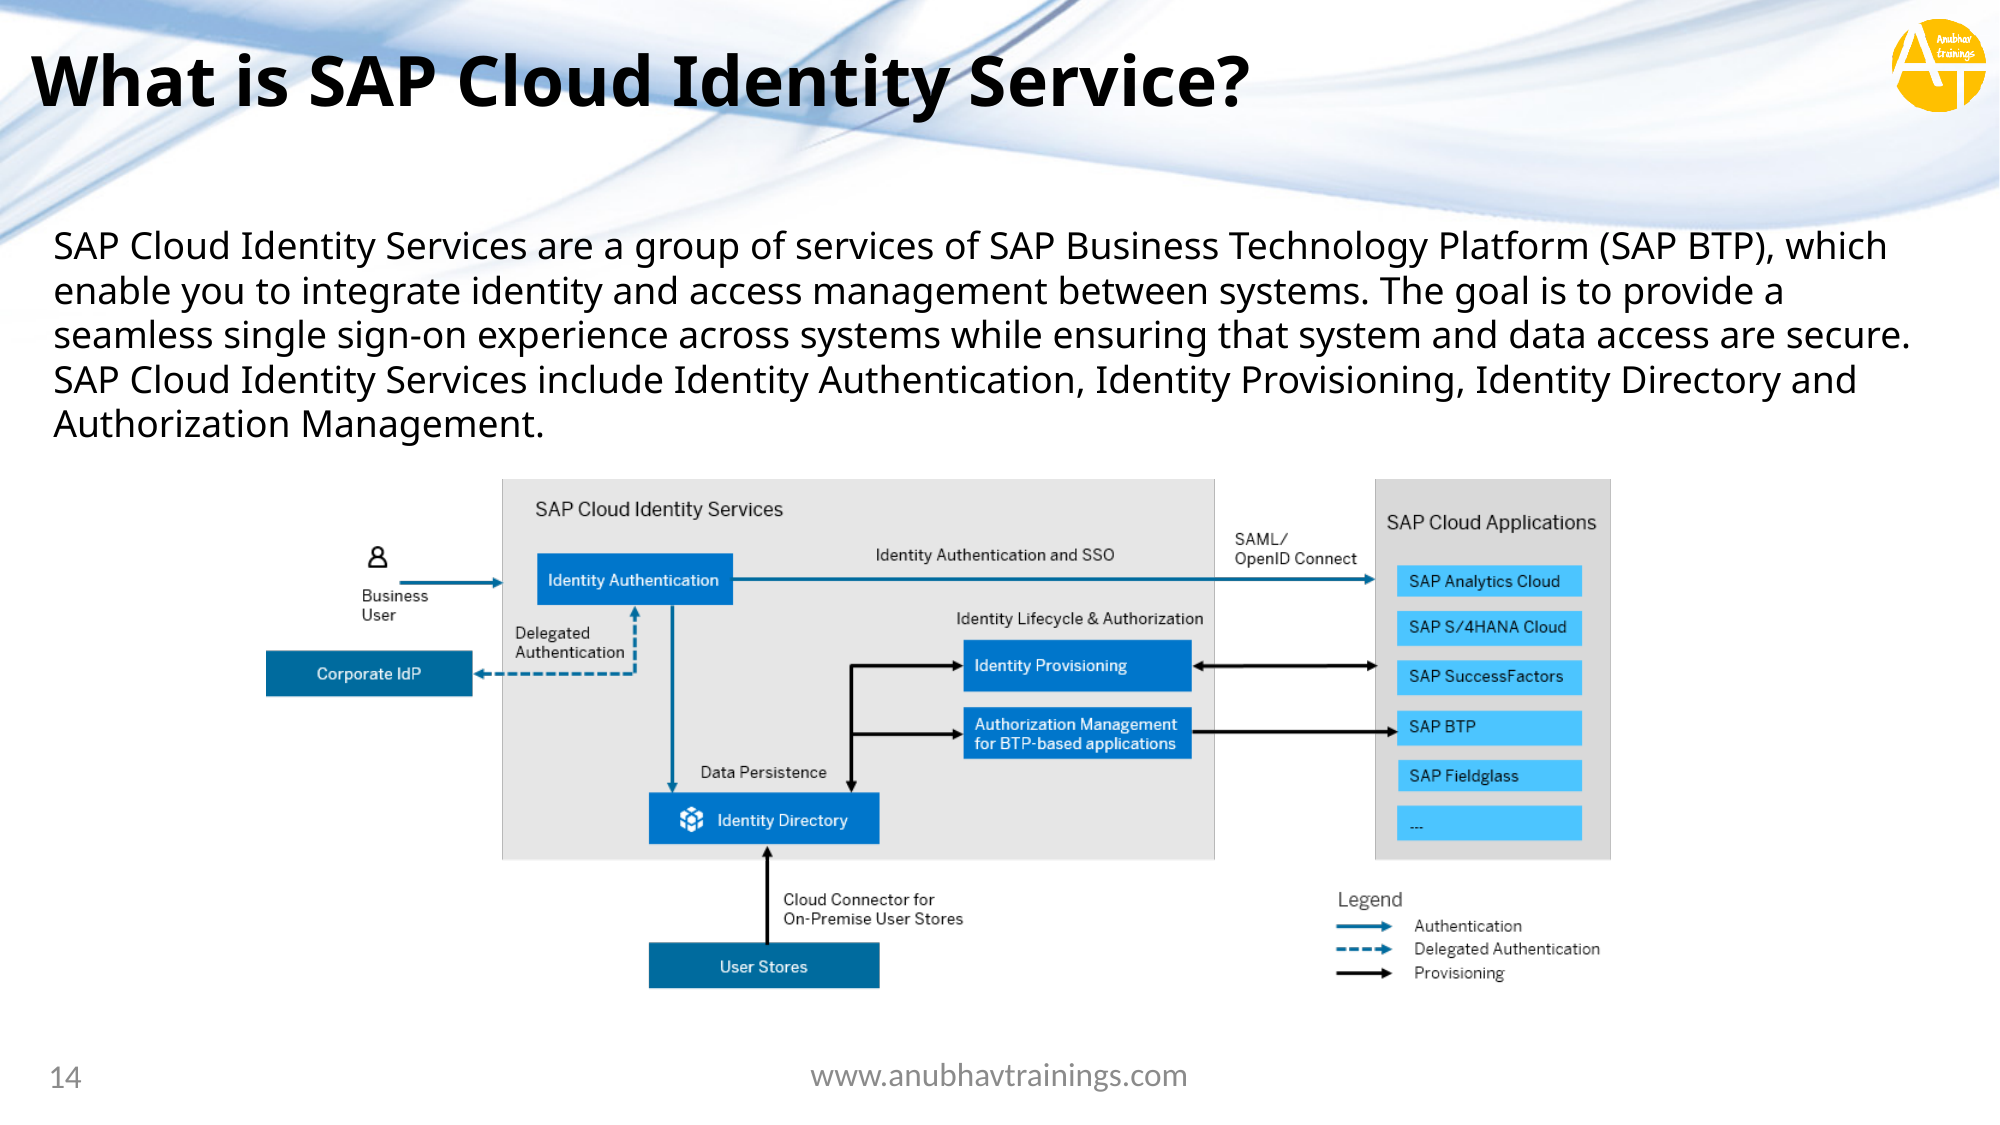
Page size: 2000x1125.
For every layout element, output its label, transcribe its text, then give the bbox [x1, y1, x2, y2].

title What is SAP Cloud Identity Service? [16, 29, 1817, 146]
slide_number 14 [33, 1045, 134, 1106]
picture [0, 0, 2000, 1125]
footer www.anubhavtrainings.com [683, 1042, 1317, 1103]
text_box SAP Cloud Identity Services are a group of services of SAP Business Technology Platform (SAP BTP), which enable you to integrate identity and access management between systems. The goal is to provide a seamless single sign-on experience across systems while ensuring that system and data access are secure. SAP Cloud Identity Services include Identity Authentication, Identity Provisioning, Identity Directory and Authorization Management. [33, 212, 1950, 546]
